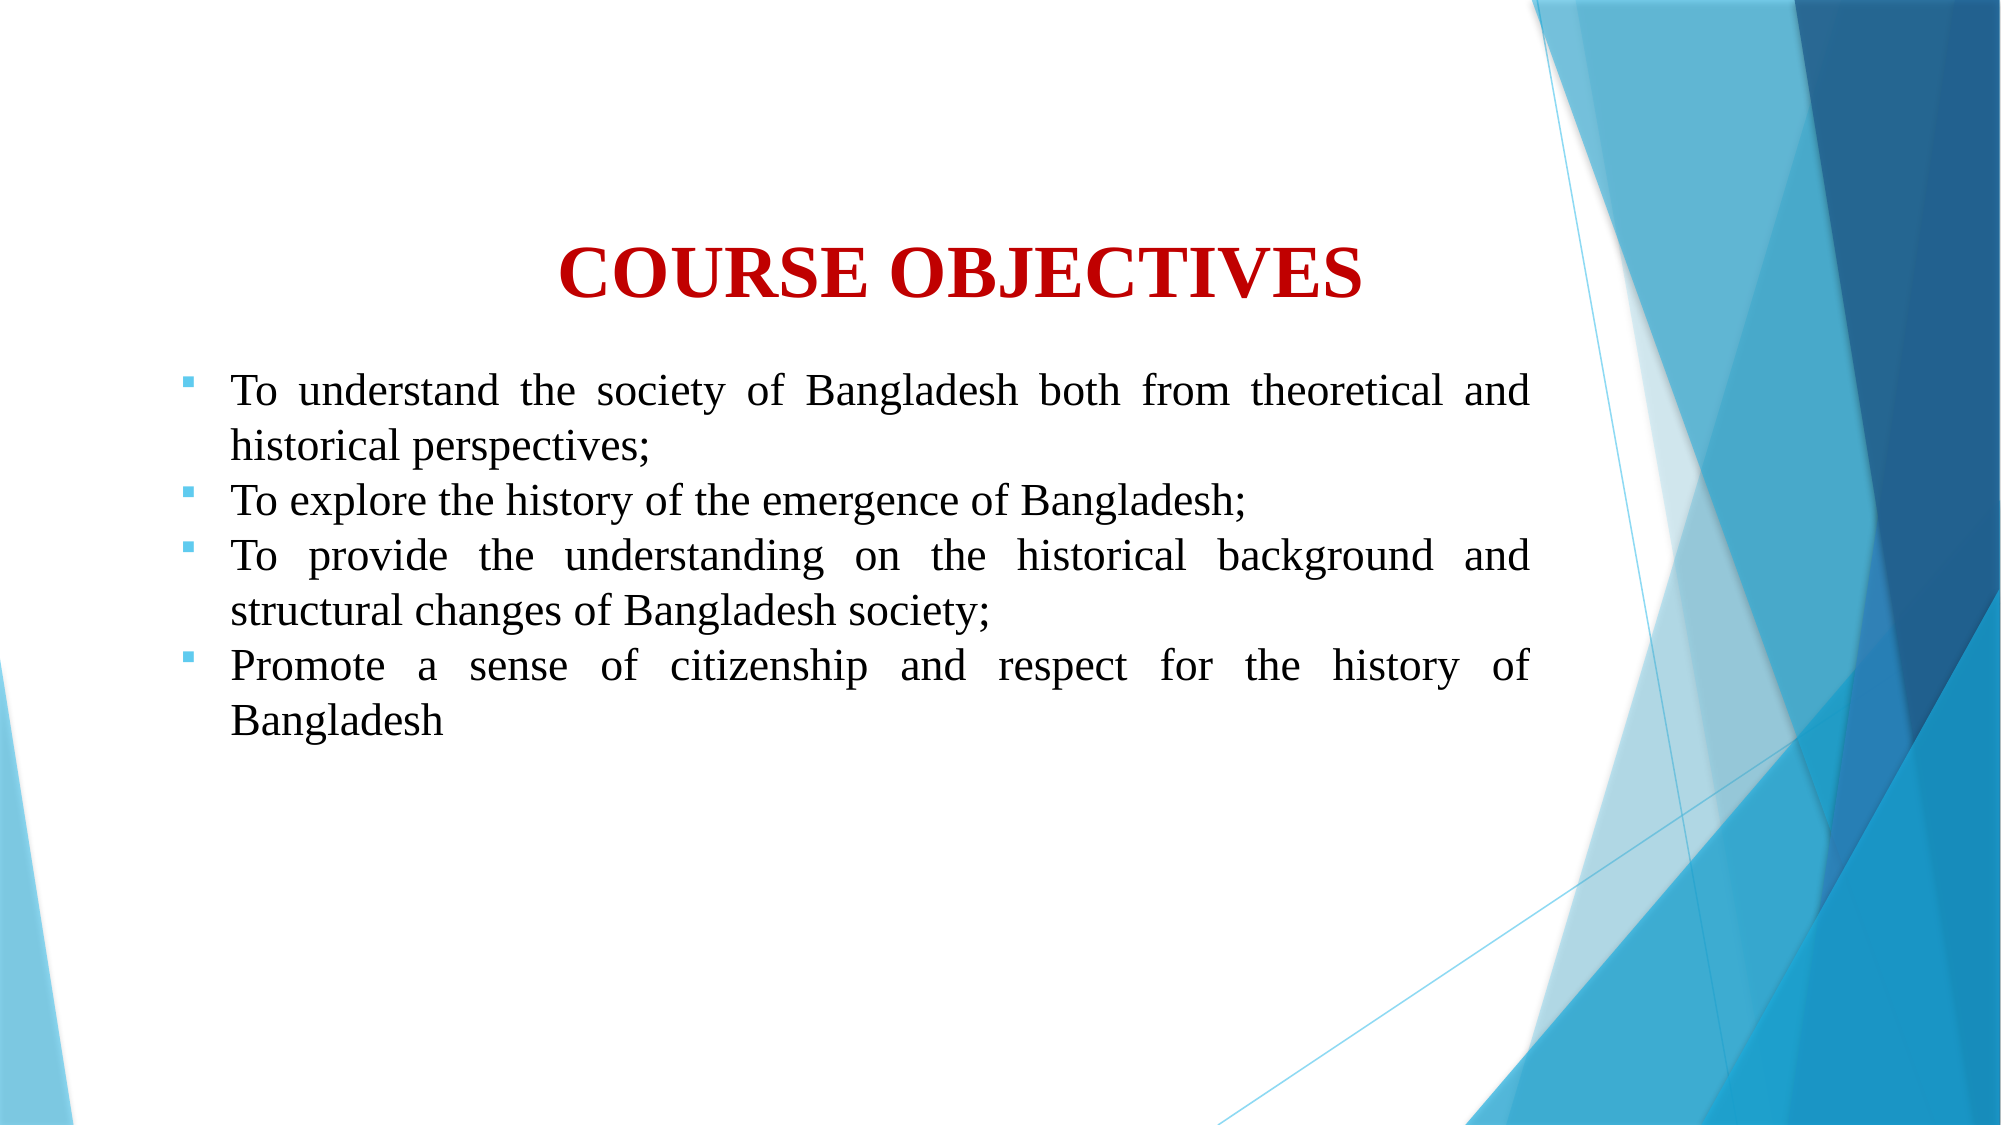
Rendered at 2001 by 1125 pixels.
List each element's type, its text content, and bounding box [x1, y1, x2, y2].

list To understand the society of Bangladesh both from theoretical and historical perspectives; To explore the history of the emergence of Bangladesh; To provide the understanding on the historical background and structural changes of Bangladesh society; Promote a sense of citizenship and respect for the history of Bangladesh [136, 352, 1547, 989]
title COURSE OBJECTIVES [136, 215, 1787, 353]
